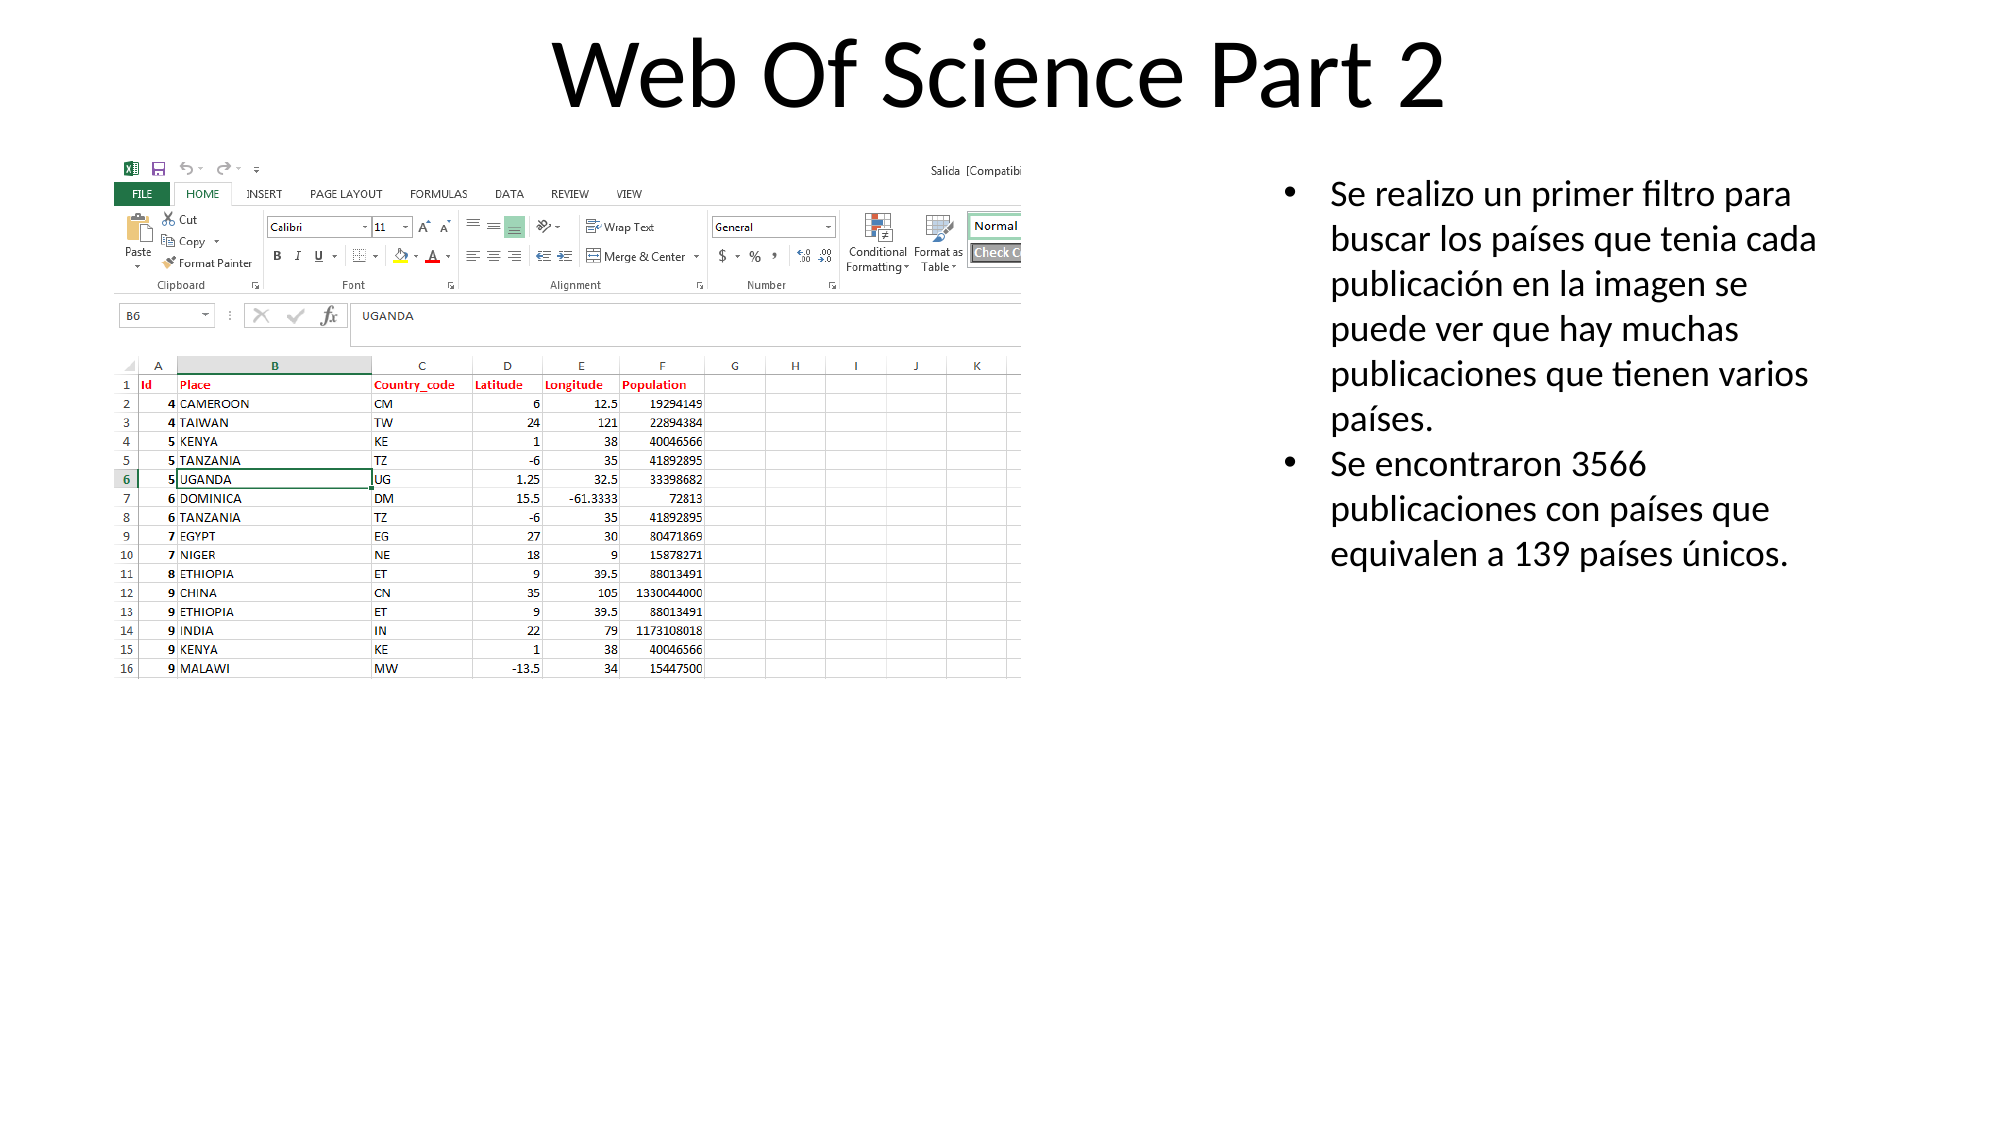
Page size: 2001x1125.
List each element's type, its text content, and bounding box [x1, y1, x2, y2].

text_box Web Of Science Part 2 [0, 0, 2000, 135]
text_box Se realizo un primer filtro para buscar los países que tenia cada publicación en la imagen se puede ver que hay muchas publicaciones que tienen varios países. Se encontraron 3566 publicaciones con países que equivalen a 139 países únicos. [1268, 161, 1844, 717]
picture [114, 158, 1021, 679]
